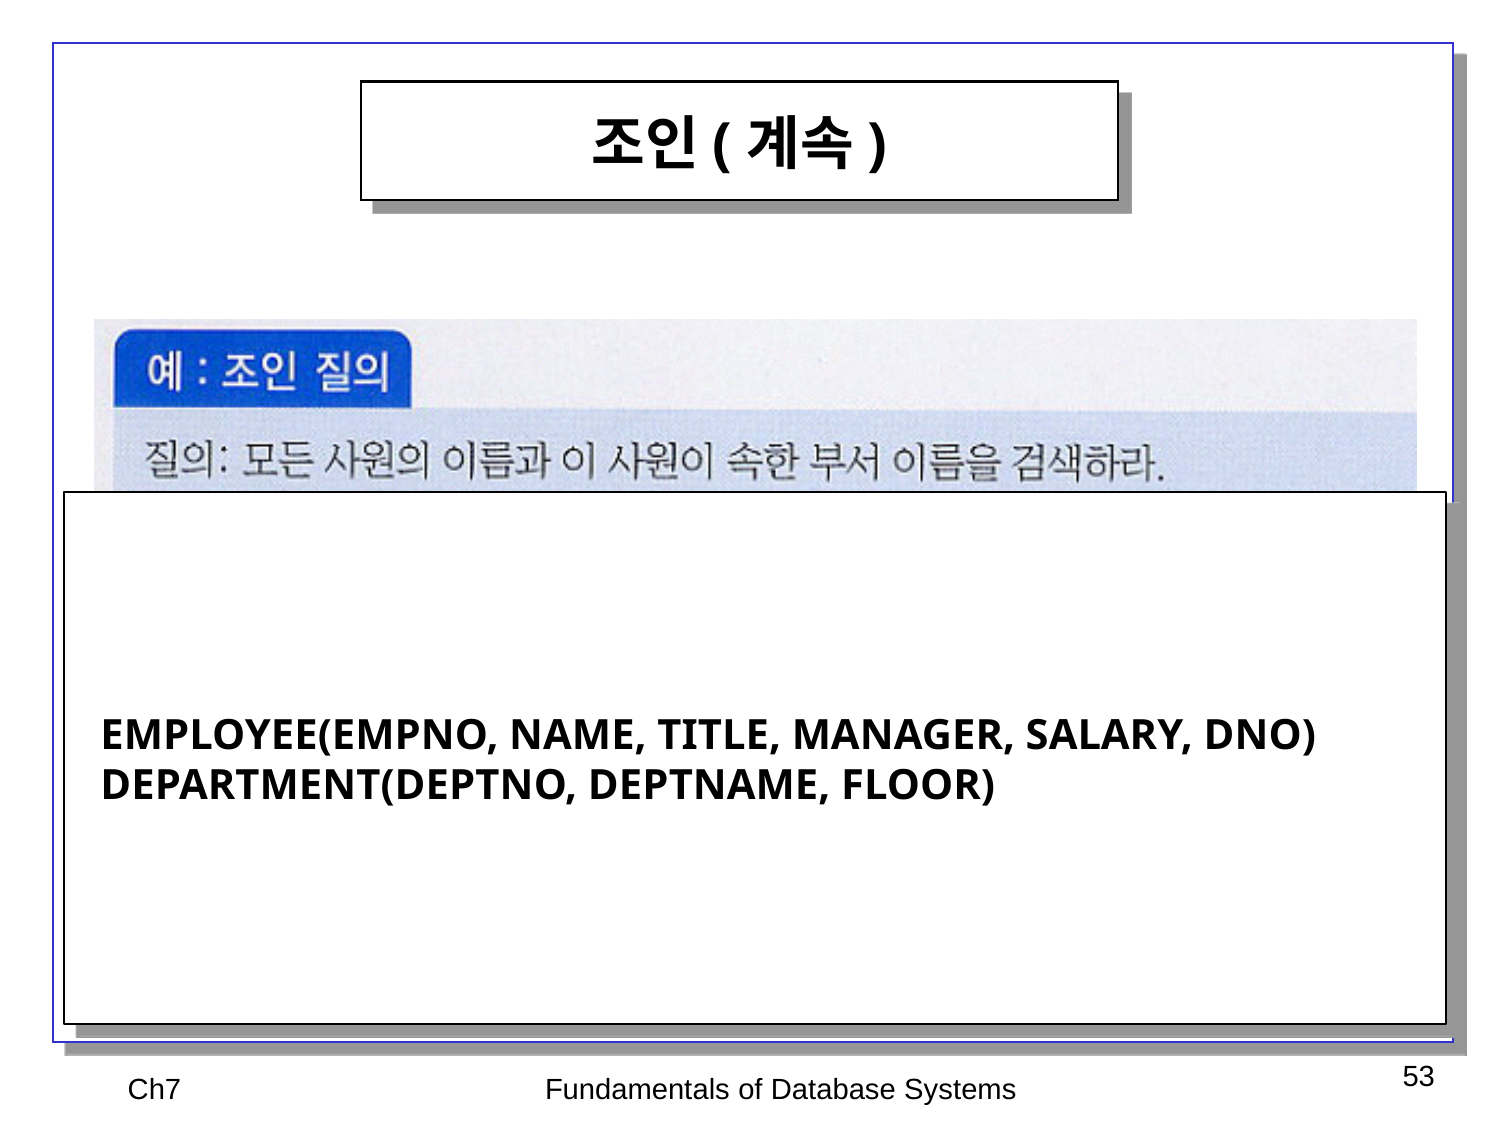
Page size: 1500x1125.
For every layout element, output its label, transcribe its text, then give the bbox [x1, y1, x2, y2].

footer Fundamentals of Database Systems [449, 1049, 1113, 1125]
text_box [93, 318, 1417, 688]
text_box 조인(계속) [361, 81, 1118, 201]
text_box EMPLOYEE(EMPNO, NAME, TITLE, MANAGER, SALARY, DNO) DEPARTMENT(DEPTNO, DEPTNAME, FLOOR) [64, 491, 1446, 1025]
slide_number Ch7 [112, 1049, 426, 1125]
slide_number 53 [1136, 1049, 1451, 1125]
